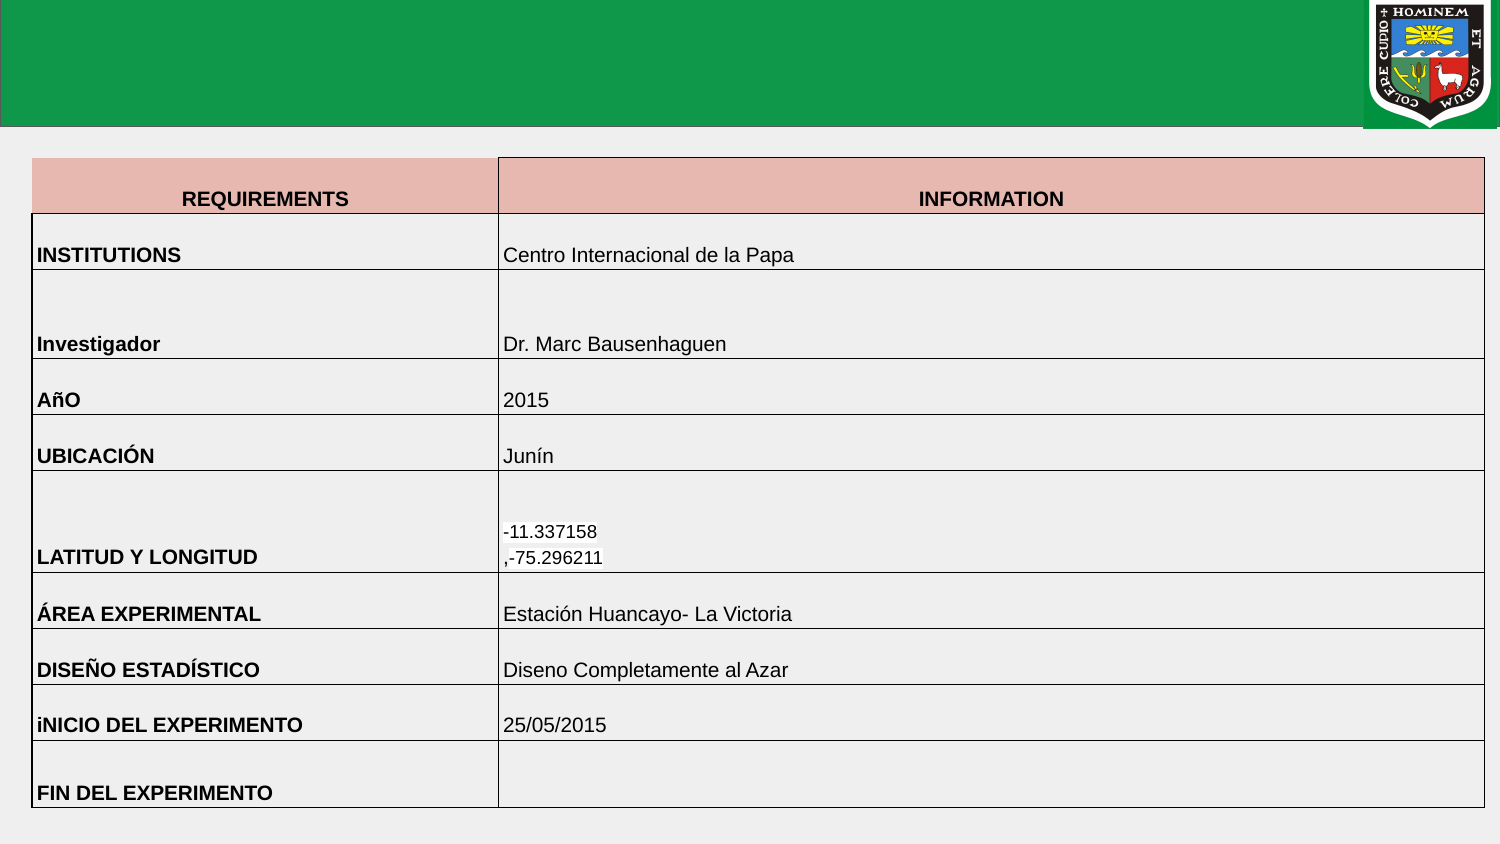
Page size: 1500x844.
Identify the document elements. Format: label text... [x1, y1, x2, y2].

table_header INFORMATION [499, 158, 1484, 213]
table_cell 25/05/2015 [499, 685, 1484, 740]
table_cell UBICACIÓN [33, 415, 498, 470]
picture [1363, 0, 1497, 129]
table_cell ÁREA EXPERIMENTAL [33, 573, 498, 628]
table_cell Diseno Completamente al Azar [499, 629, 1484, 684]
table_cell LATITUD Y LONGITUD [33, 471, 498, 572]
table_cell AñO [33, 359, 498, 414]
table_cell -11.337158 ,-75.296211 [499, 471, 1484, 572]
text_box [0, 0, 1357, 127]
table_header REQUIREMENTS [32, 158, 498, 213]
table_cell DISEÑO ESTADÍSTICO [33, 629, 498, 684]
table_cell Dr. Marc Bausenhaguen [499, 270, 1484, 358]
table_cell FIN DEL EXPERIMENTO [33, 741, 498, 807]
table_cell Investigador [33, 270, 498, 358]
table_cell Junín [499, 415, 1484, 470]
table_cell 2015 [499, 359, 1484, 414]
table_cell iNICIO DEL EXPERIMENTO [33, 685, 498, 740]
table_cell [499, 741, 1484, 807]
table_cell Estación Huancayo- La Victoria [499, 573, 1484, 628]
table_cell Centro Internacional de la Papa [499, 214, 1484, 269]
table_cell INSTITUTIONS [33, 214, 498, 269]
